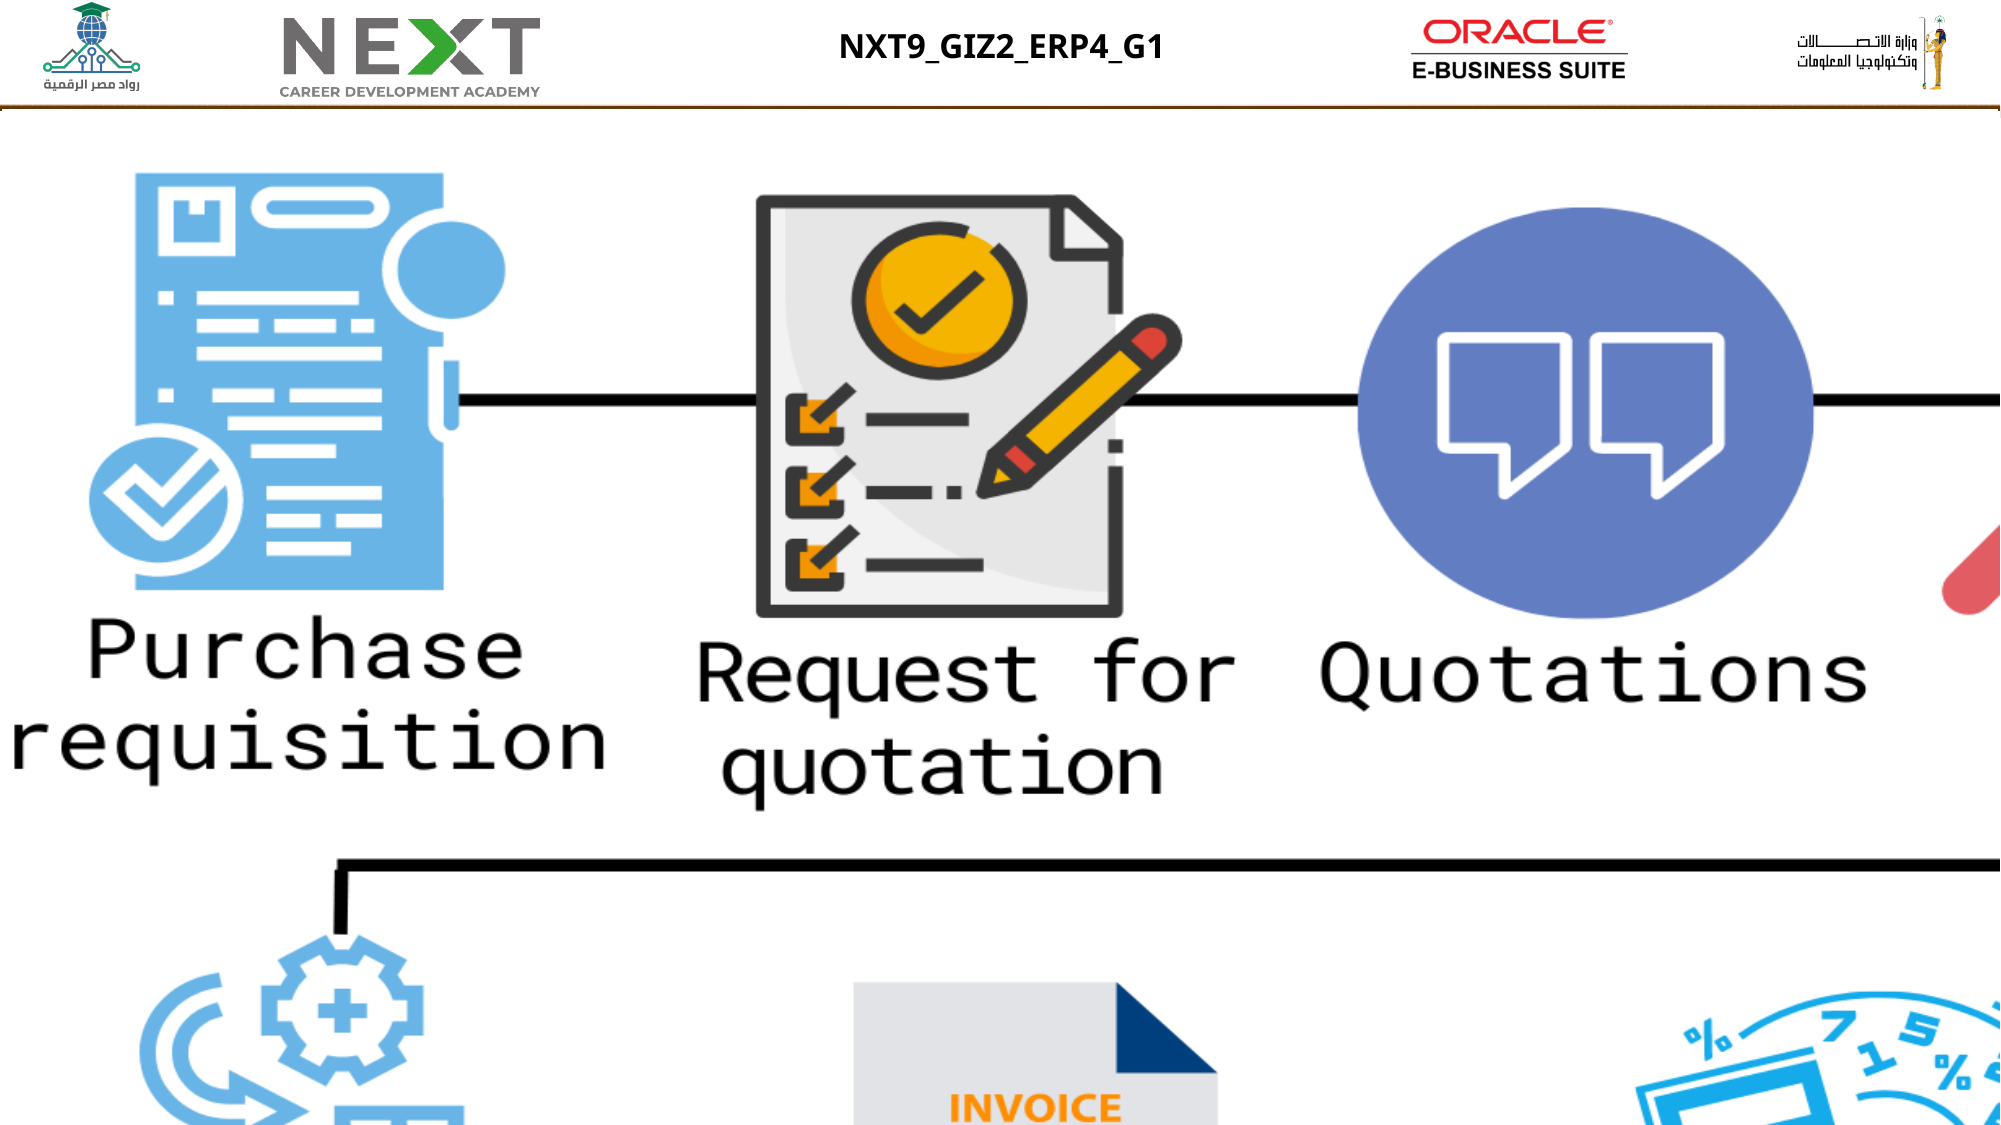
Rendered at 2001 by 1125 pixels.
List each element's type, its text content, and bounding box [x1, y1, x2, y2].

picture [1785, 3, 1957, 100]
footer NXT9_GIZ2_ERP4_G1 [664, 18, 1340, 78]
picture [43, 2, 140, 91]
picture [275, 18, 540, 100]
picture [0, 0, 2000, 1125]
